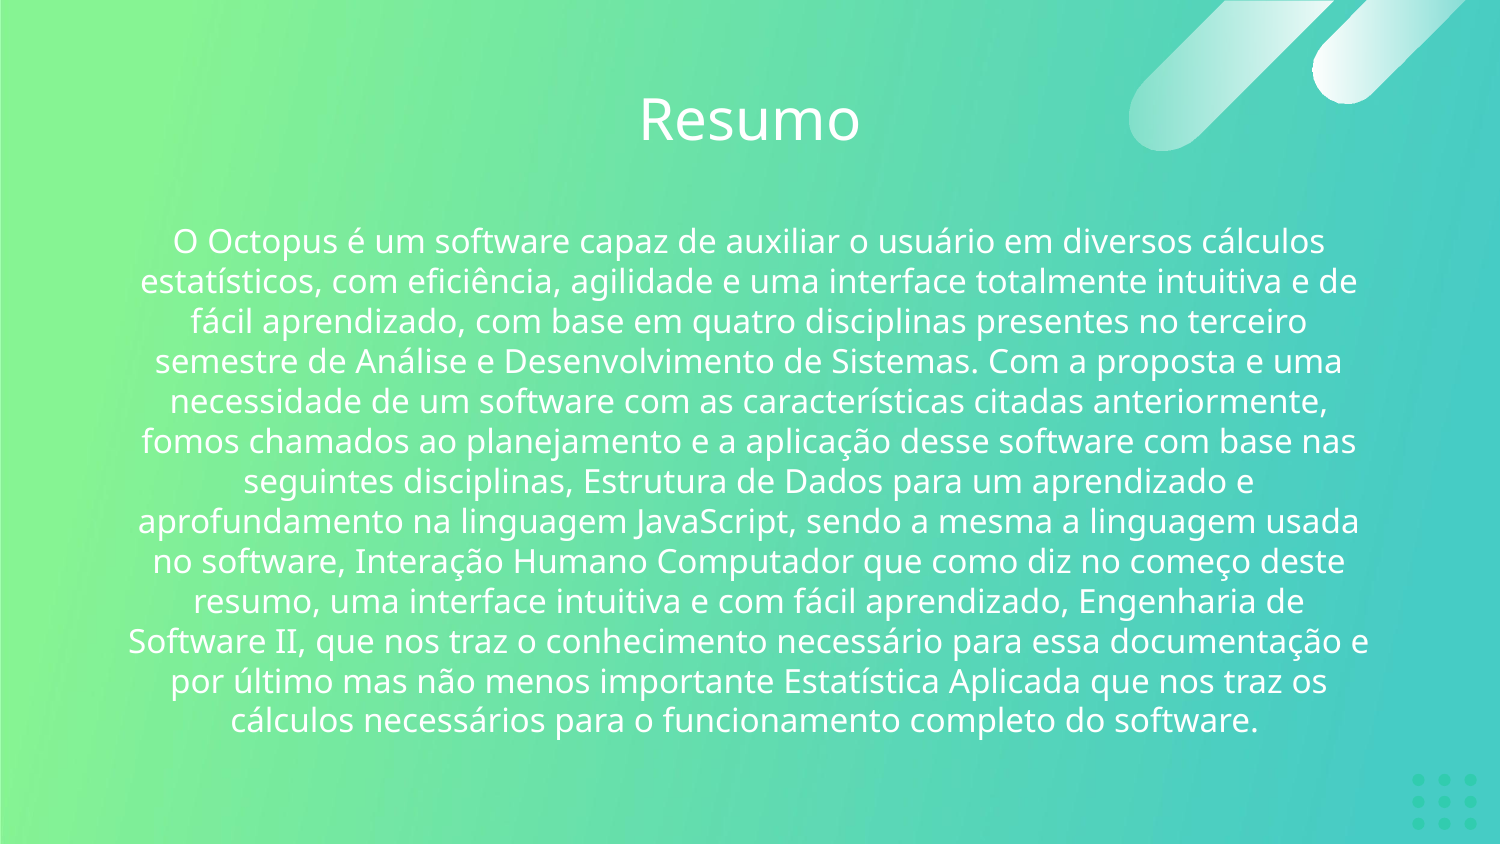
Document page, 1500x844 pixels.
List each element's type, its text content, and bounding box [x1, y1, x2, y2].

title Resumo [51, 72, 1449, 167]
picture [0, 0, 1500, 844]
picture [1264, 0, 1366, 72]
text_box O Octopus é um software capaz de auxiliar o usuário em diversos cálculos estatísticos, com eficiência, agilidade e uma interface totalmente intuitiva e de fácil aprendizado, com base em quatro disciplinas presentes no terceiro semestre de Análise e Desenvolvimento de Sistemas. Com a proposta e uma necessidade de um software com as características citadas anteriormente, fomos chamados ao planejamento e a aplicação desse software com base nas seguintes disciplinas, Estrutura de Dados para um aprendizado e aprofundamento na linguagem JavaScript, sendo a mesma a linguagem usada no software, Interação Humano Computador que como diz no começo deste resumo, uma interface intuitiva e com fácil aprendizado, Engenharia de Software II, que nos traz o conhecimento necessário para essa documentação e por último mas não menos importante Estatística Aplicada que nos traz os cálculos necessários para o funcionamento completo do software. [104, 205, 1396, 440]
